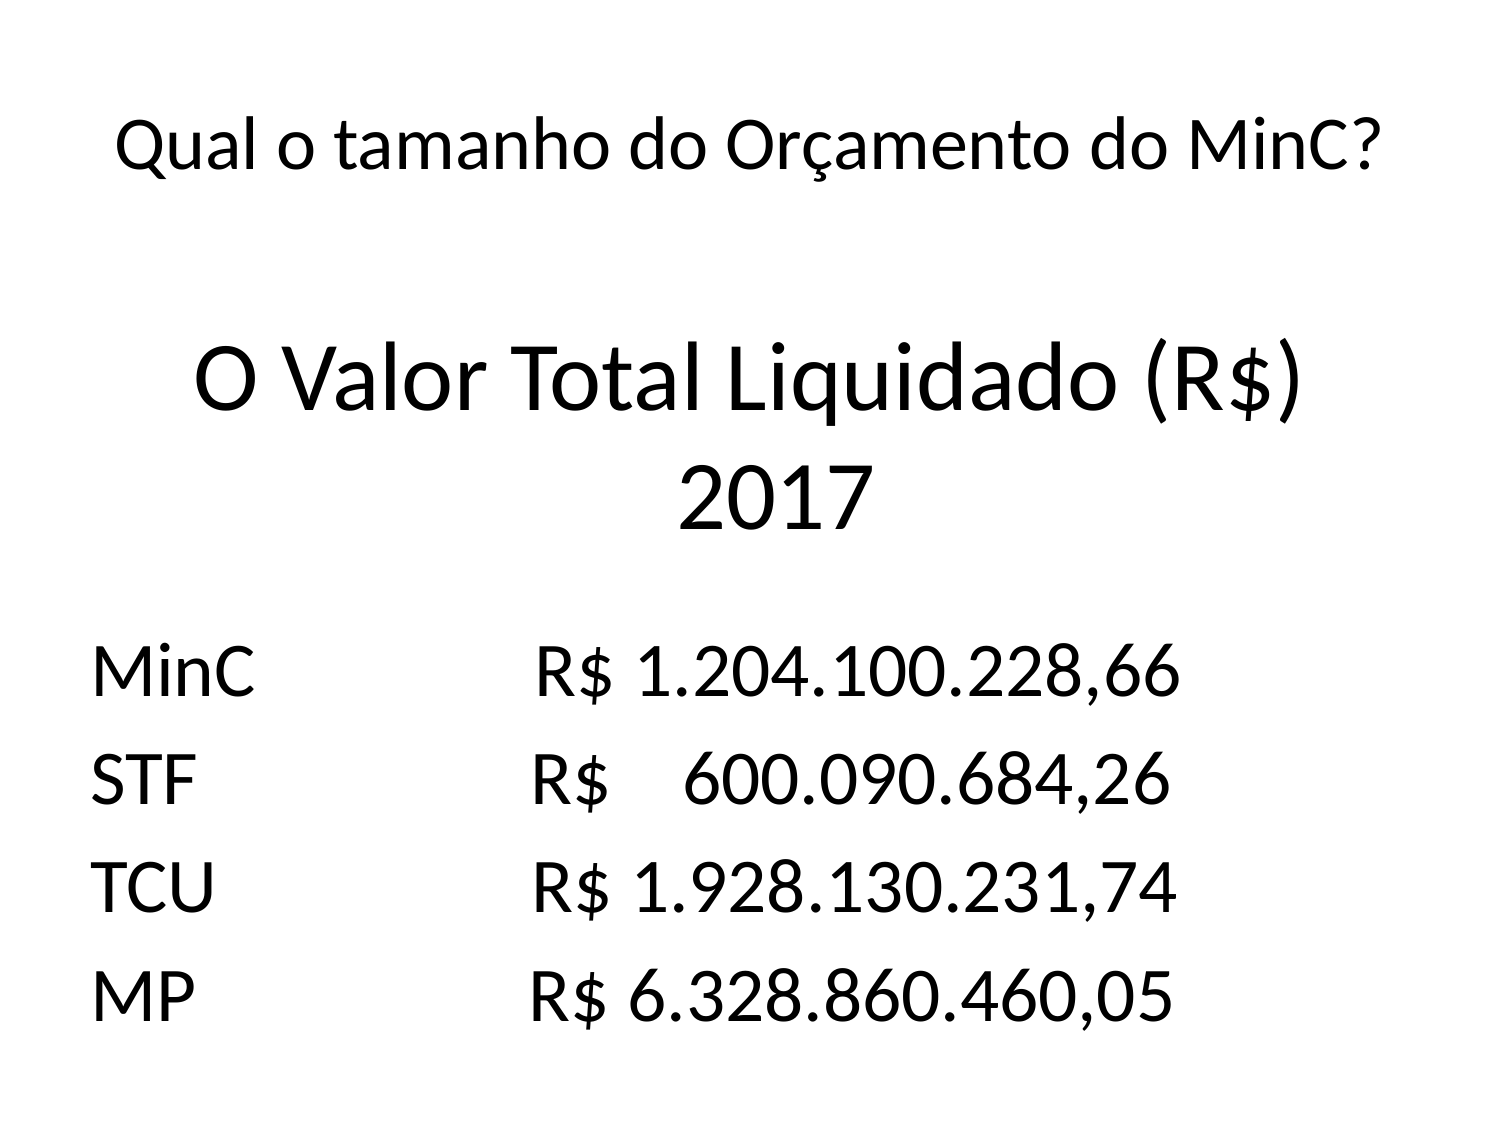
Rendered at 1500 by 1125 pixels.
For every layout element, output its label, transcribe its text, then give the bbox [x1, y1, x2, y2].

title Qual o tamanho do Orçamento do MinC? [75, 45, 1425, 233]
list O Valor Total Liquidado (R$) 2017 MinC R$ 1.204.100.228,66 STF R$ 600.090.684,26 TCU R$ 1.928.130.231,74 MP R$ 6.328.860.460,05 [75, 304, 1425, 1047]
